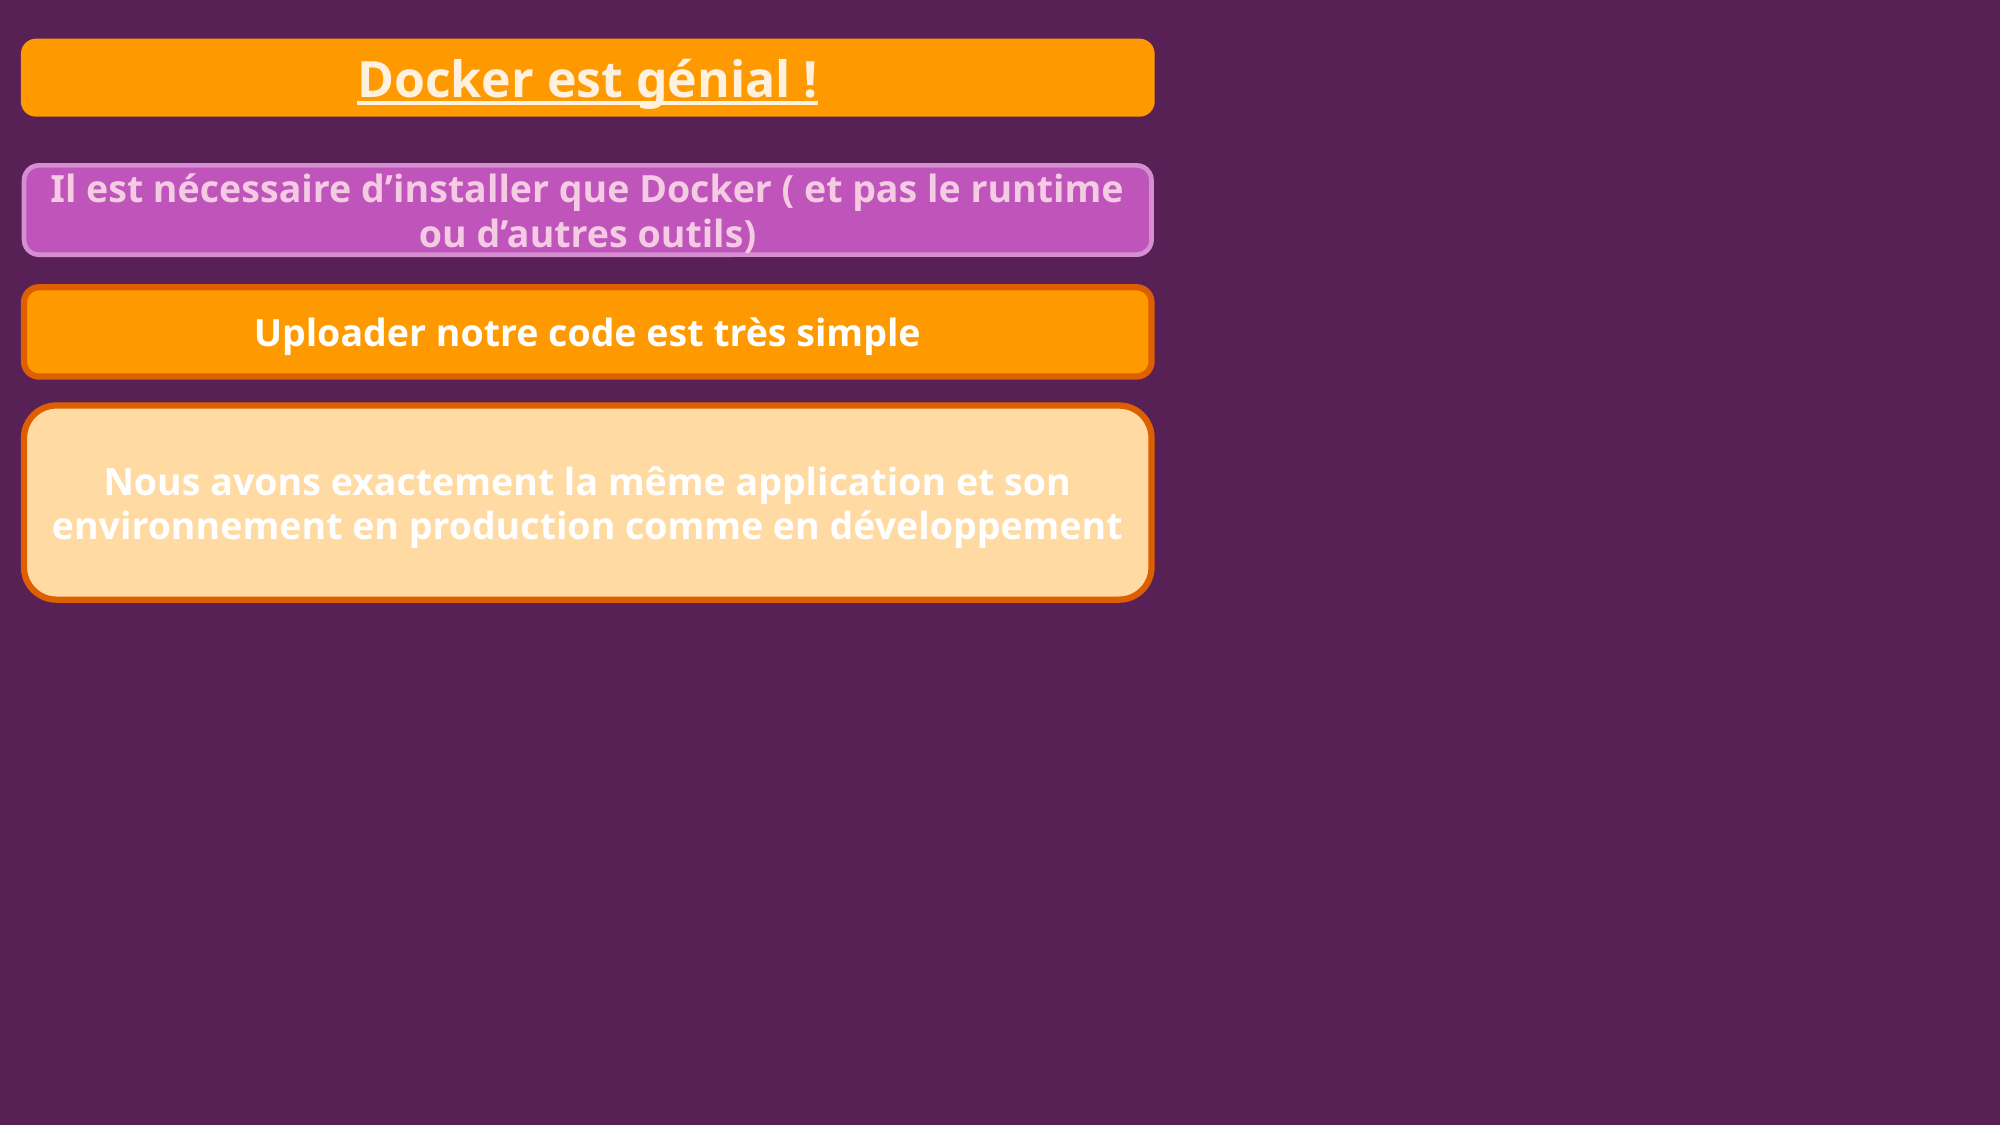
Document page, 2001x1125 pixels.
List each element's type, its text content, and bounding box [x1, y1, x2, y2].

text_box Nous avons exactement la même application et son environnement en production comme en développement [22, 404, 1153, 601]
text_box Il est nécessaire d’installer que Docker ( et pas le runtime ou d’autres outils) [23, 164, 1153, 256]
text_box Docker est génial ! [22, 40, 1153, 115]
text_box Uploader notre code est très simple [23, 286, 1153, 378]
